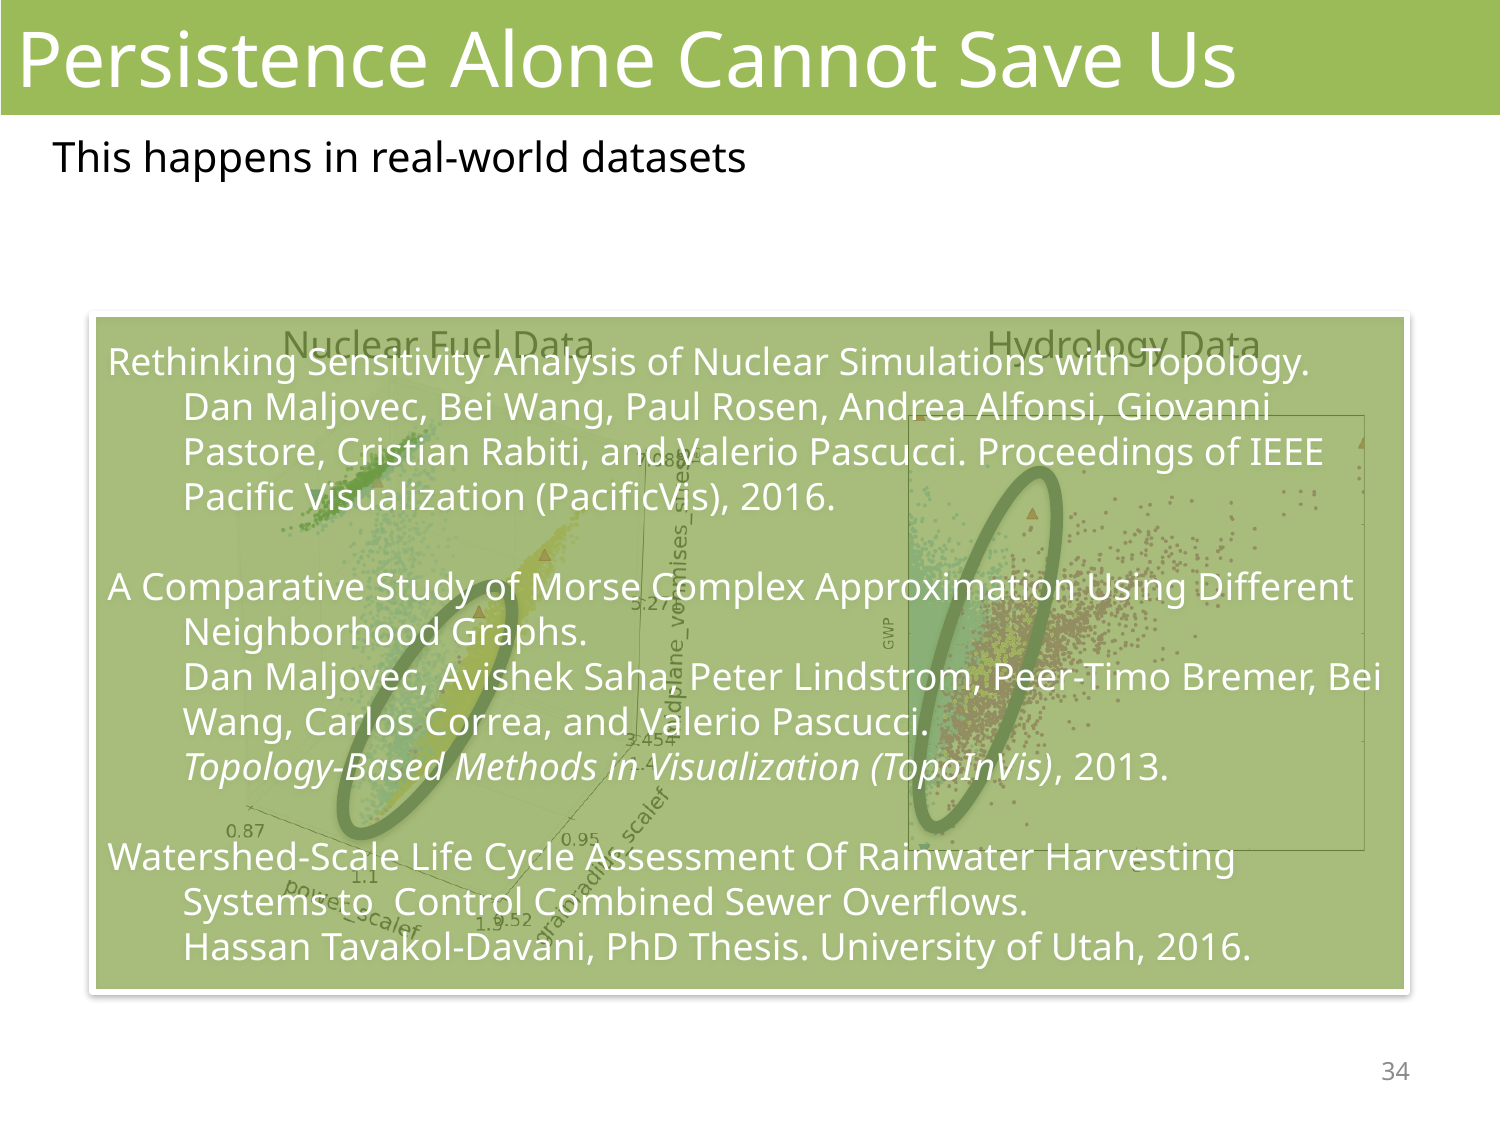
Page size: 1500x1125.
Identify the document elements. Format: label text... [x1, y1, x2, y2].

text_box Rethinking Sensitivity Analysis of Nuclear Simulations with Topology. Dan Maljovec, Bei Wang, Paul Rosen, Andrea Alfonsi, Giovanni Pastore, Cristian Rabiti, and Valerio Pascucci. Proceedings of IEEE Pacific Visualization (PacificVis), 2016. A Comparative Study of Morse Complex Approximation Using Different Neighborhood Graphs. Dan Maljovec, Avishek Saha, Peter Lindstrom, Peer-Timo Bremer, Bei Wang, Carlos Correa, and Valerio Pascucci. Topology-Based Methods in Visualization (TopoInVis), 2013. Watershed-Scale Life Cycle Assessment Of Rainwater Harvesting Systems to Control Combined Sewer Overflows. Hassan Tavakol-Davani, PhD Thesis. University of Utah, 2016. [92, 313, 1408, 993]
text_box This happens in real-world datasets [0, 115, 1500, 188]
slide_number 34 [1074, 1042, 1425, 1103]
picture [882, 413, 1365, 872]
text_box Persistence Alone Cannot Save Us [0, 0, 1500, 115]
picture [226, 374, 700, 949]
